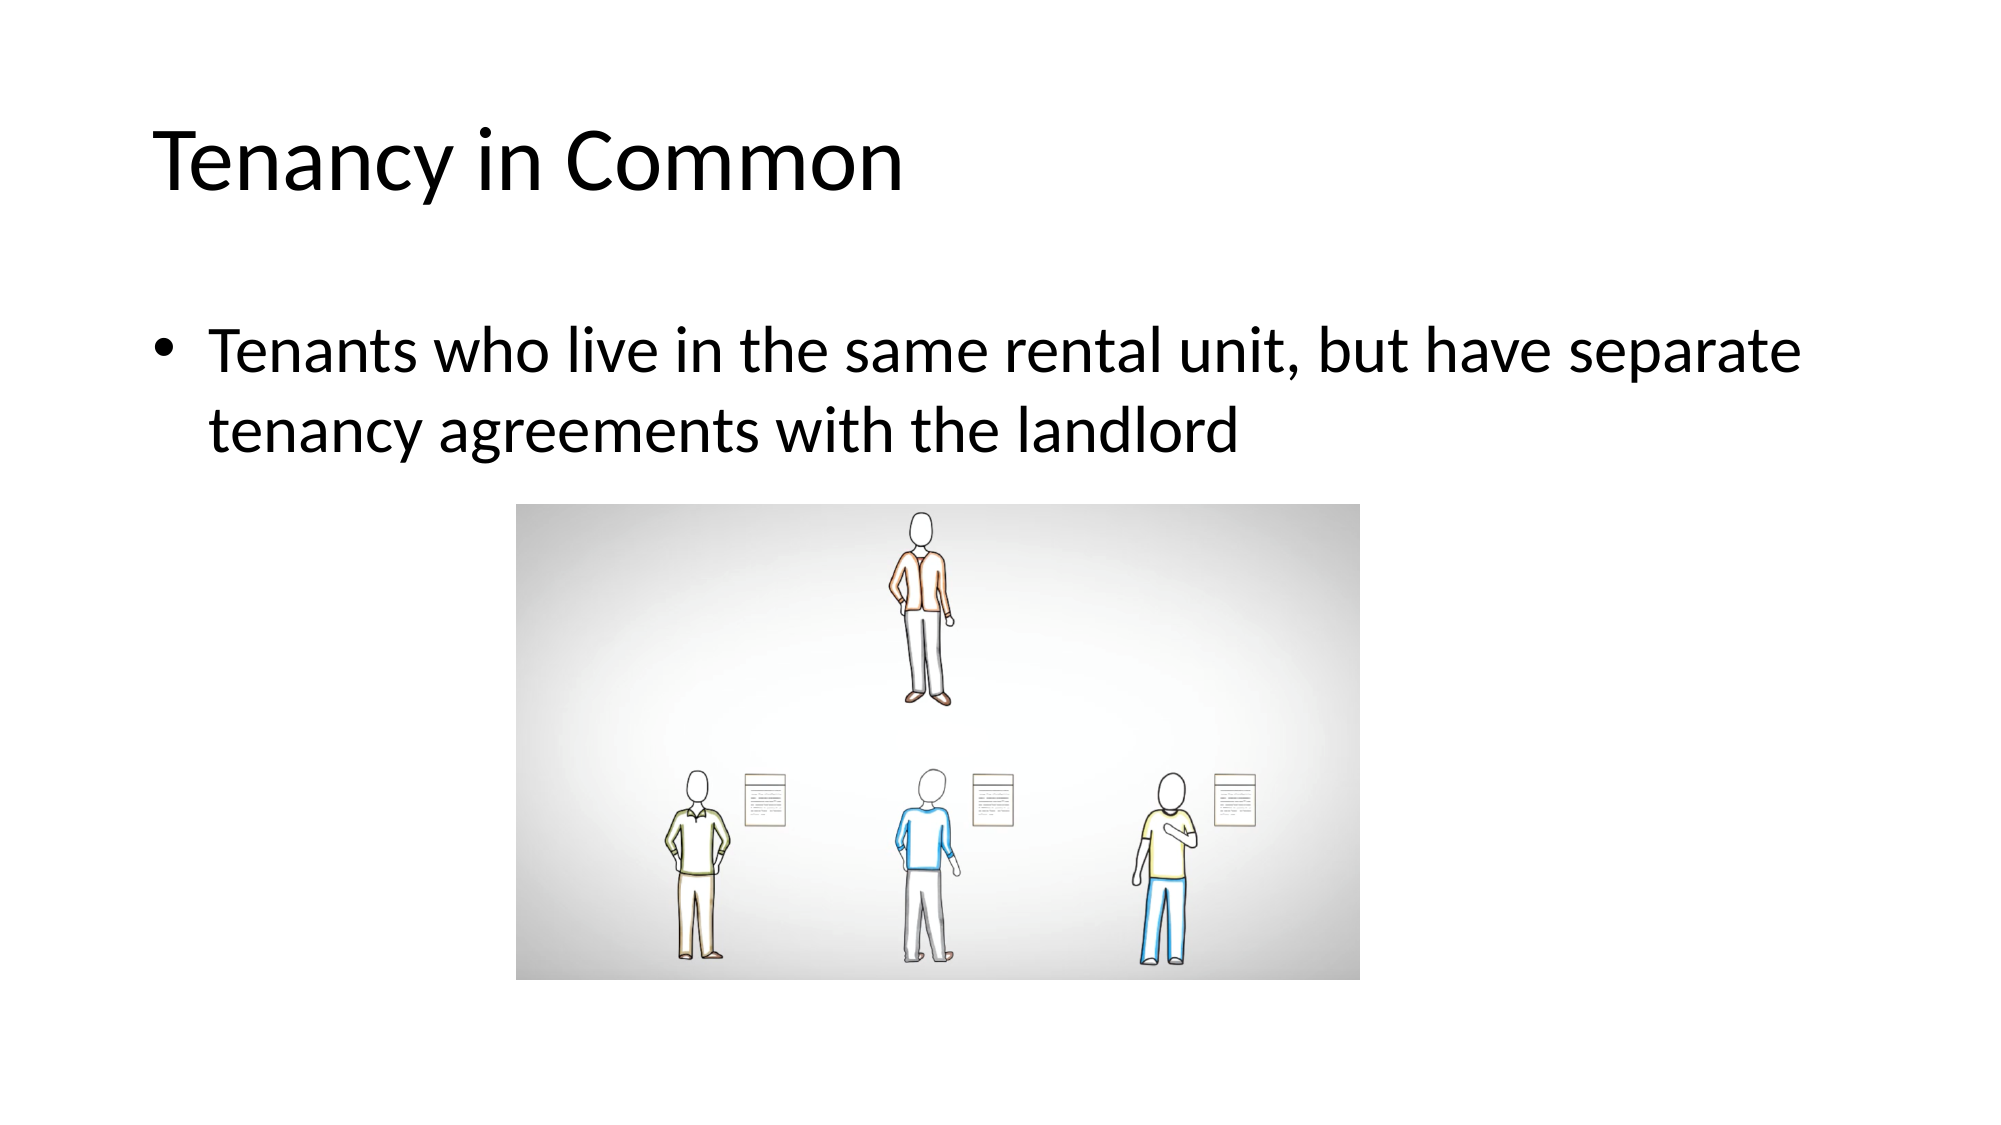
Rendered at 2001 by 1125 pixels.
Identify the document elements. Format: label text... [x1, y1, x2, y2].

picture [516, 504, 1360, 980]
title Tenancy in Common [137, 45, 1863, 263]
list Tenants who live in the same rental unit, but have separate tenancy agreements with the landlord [137, 298, 1863, 1013]
